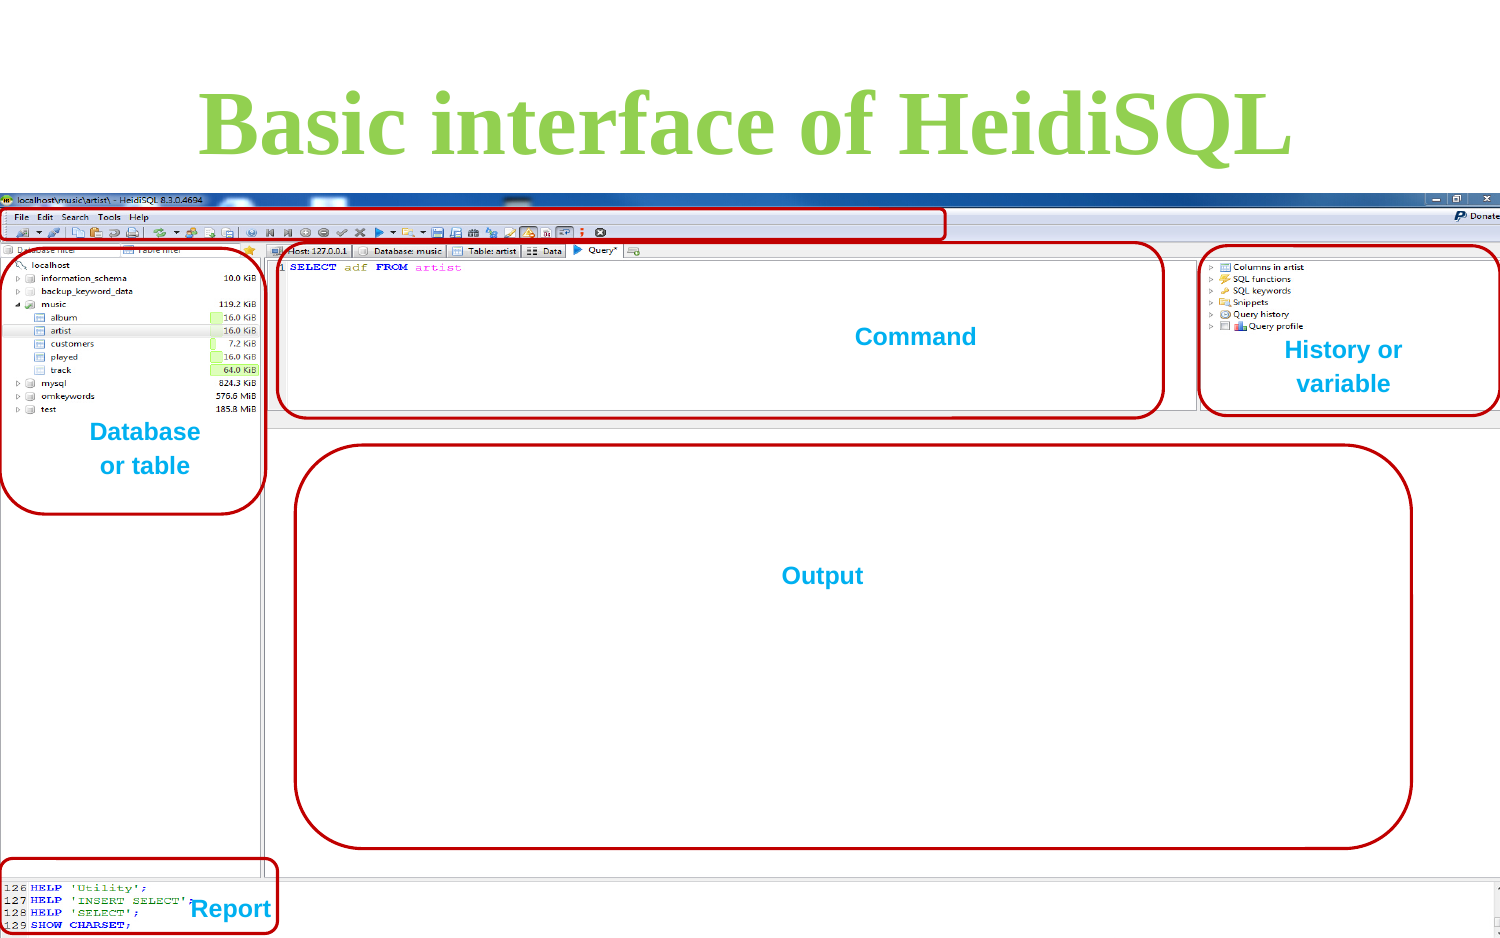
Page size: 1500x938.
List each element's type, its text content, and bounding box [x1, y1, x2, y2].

picture [0, 192, 1500, 938]
title Basic interface of HeidiSQL [69, 55, 1425, 191]
